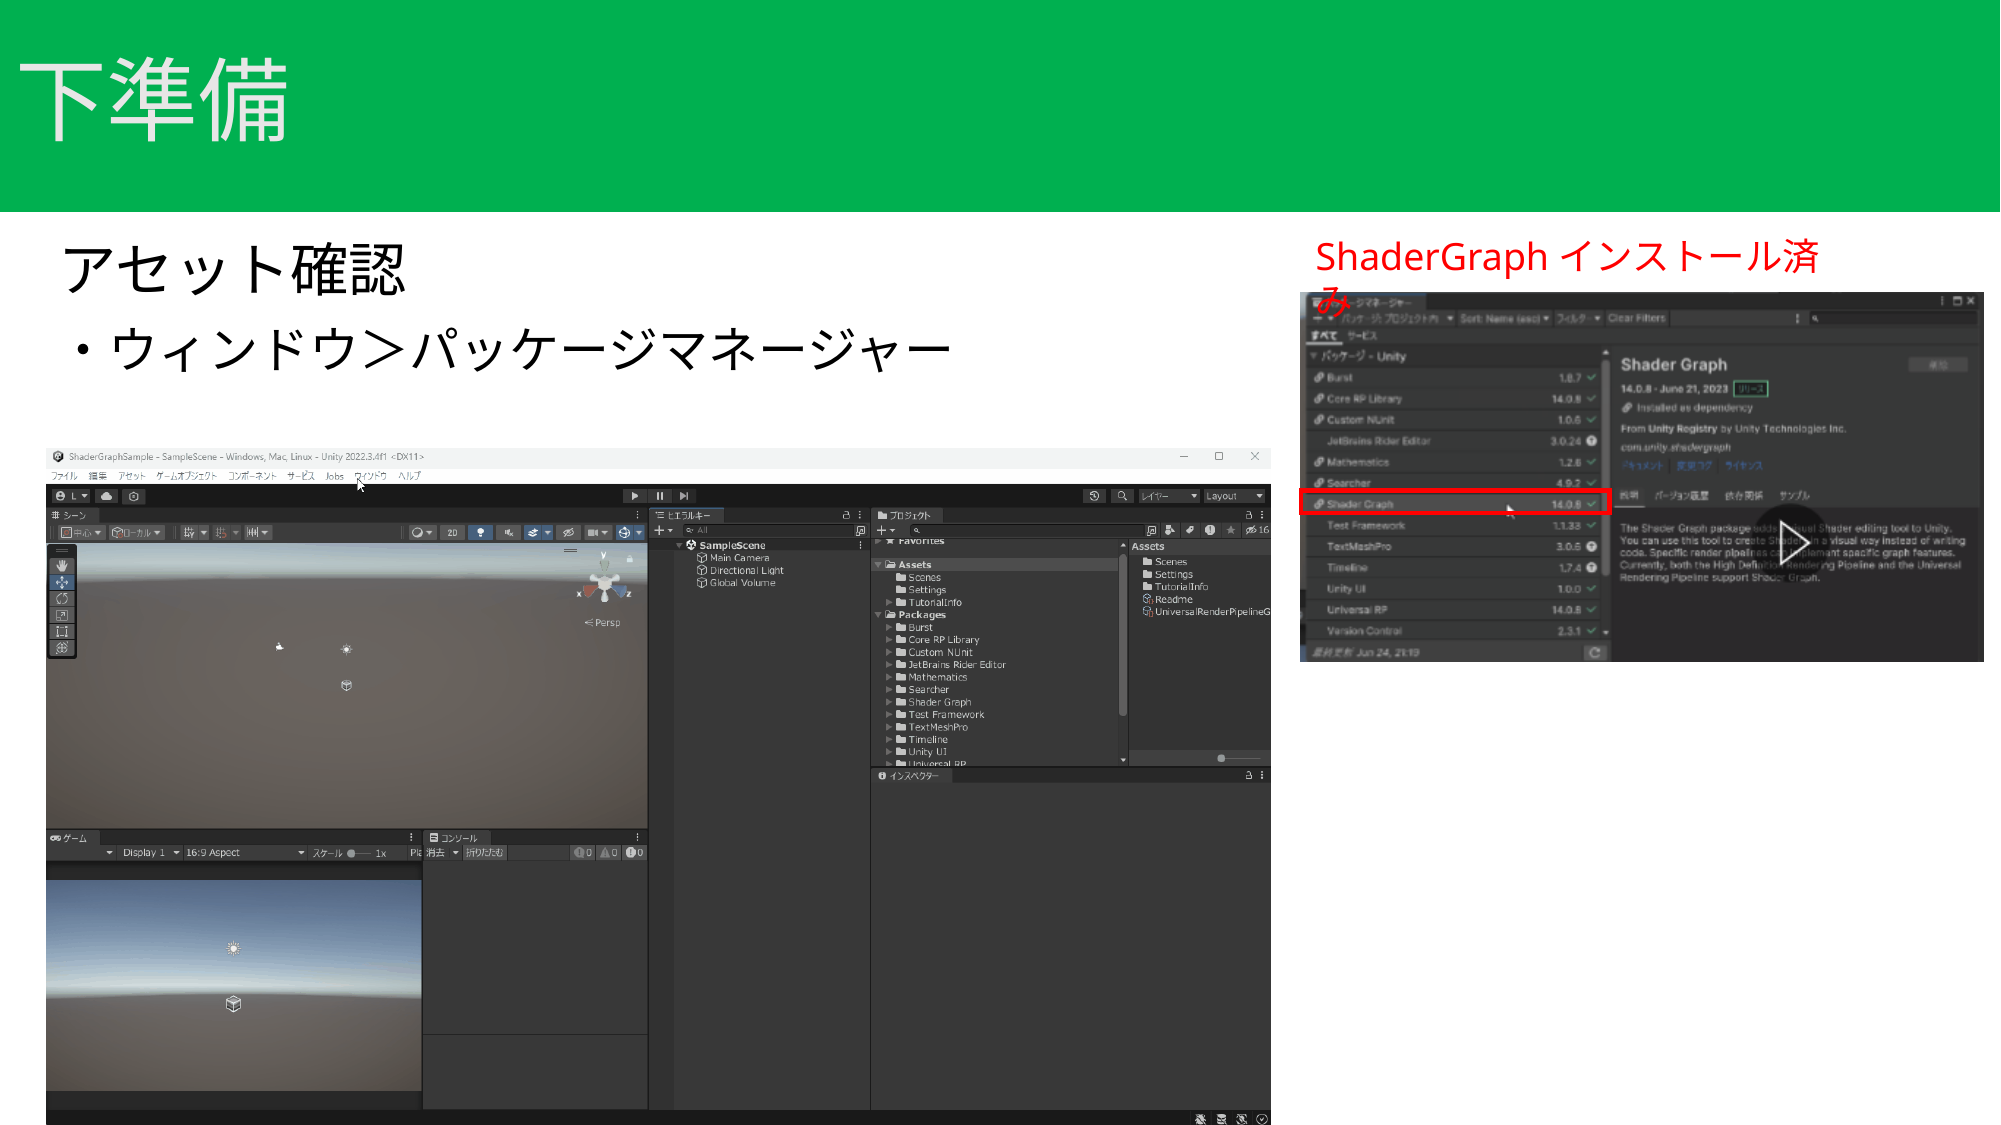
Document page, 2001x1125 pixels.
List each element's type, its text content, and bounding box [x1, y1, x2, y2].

text_box ShaderGraphインストール済み [1300, 225, 1873, 292]
title 下準備 [0, 0, 2000, 211]
picture [46, 448, 1271, 1125]
picture [1300, 292, 1984, 662]
list アセット確認 ・ウィンドウ＞パッケージマネージャー [0, 211, 2000, 1125]
